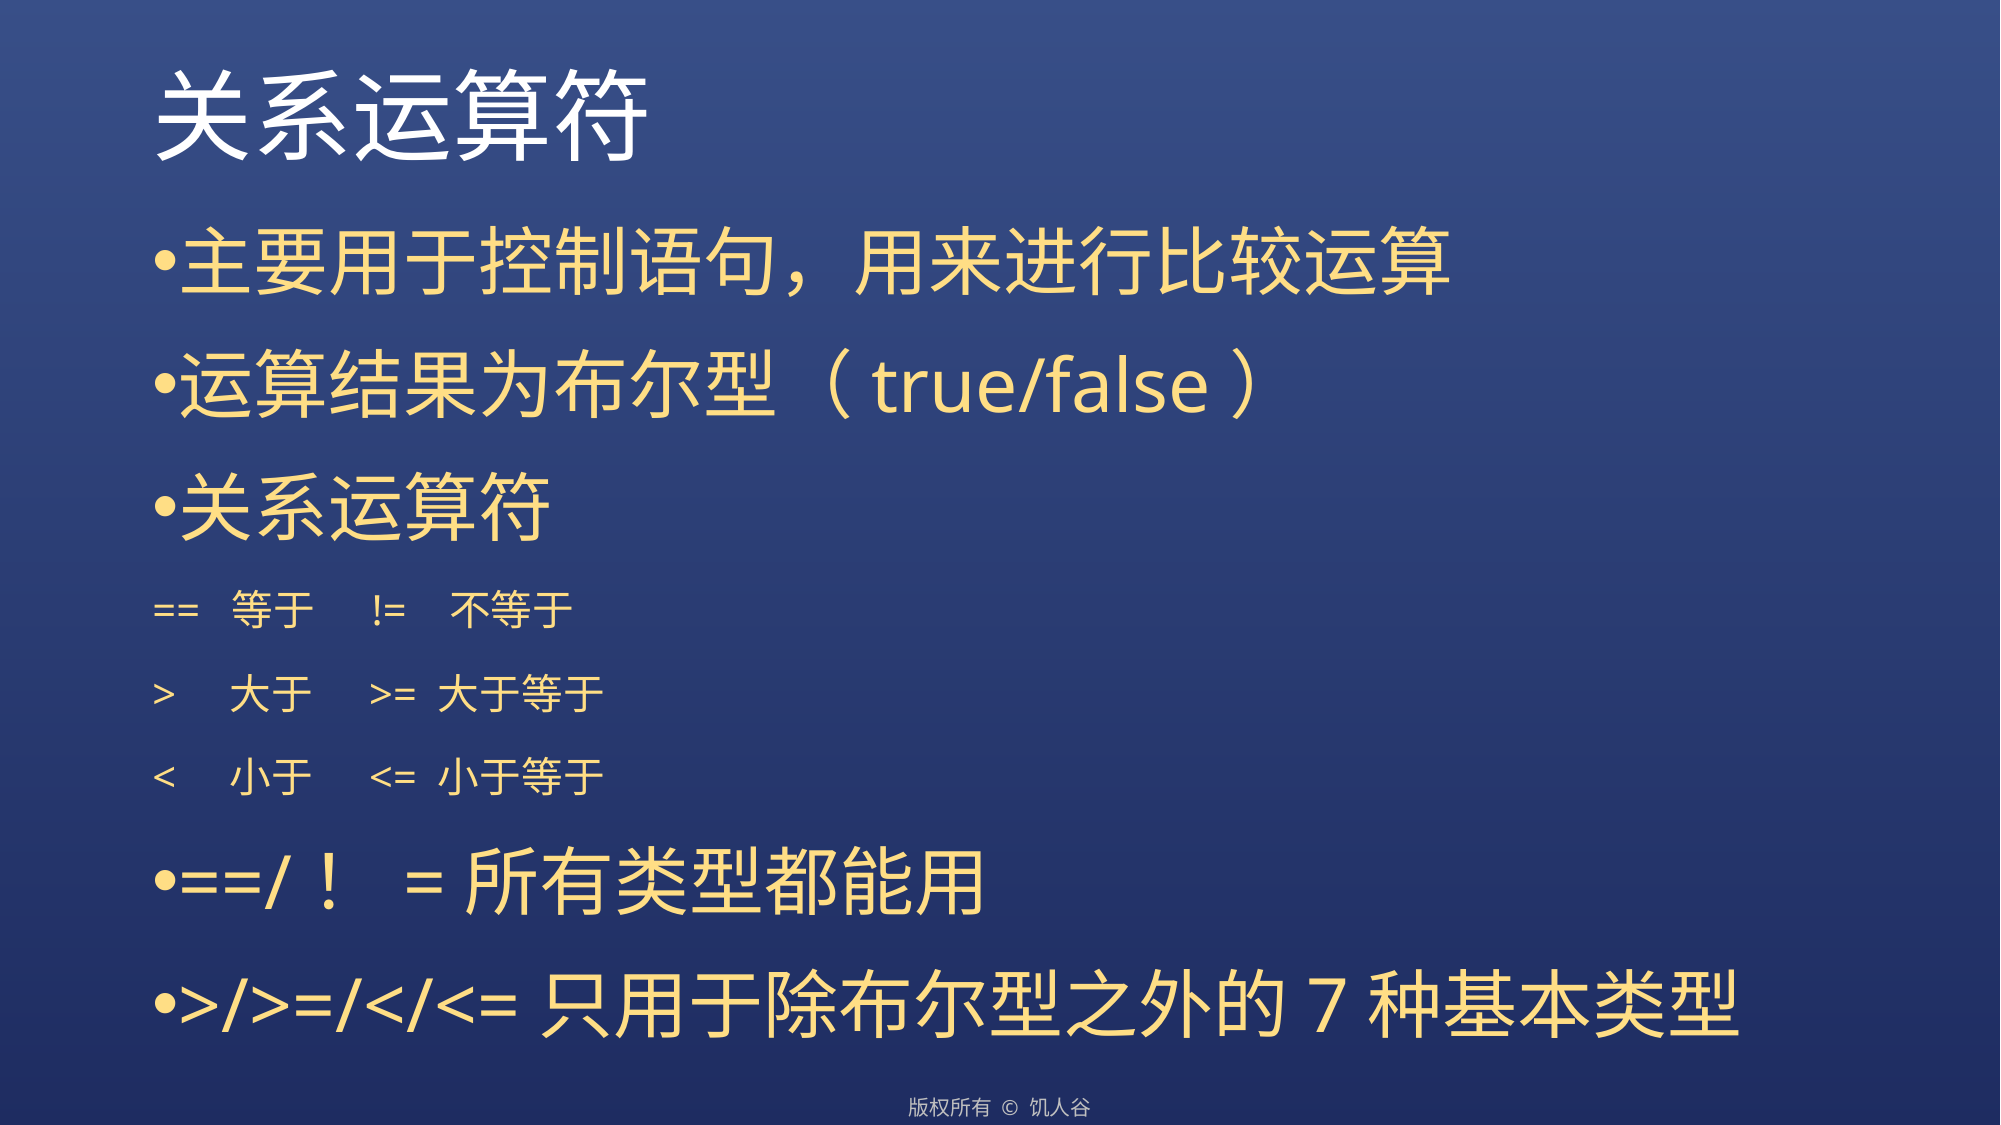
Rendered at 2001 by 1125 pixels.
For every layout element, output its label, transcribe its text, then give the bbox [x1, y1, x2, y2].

title 关系运算符 [137, 59, 1863, 184]
list 主要用于控制语句，用来进行比较运算 运算结果为布尔型（true/false） 关系运算符 == 等于 != 不等于 > 大于 >= 大于等于 < 小于 <= 小于等于 ==/！=所有类型都能用 >/>=/</<=只用于除布尔型之外的7种基本类型 [137, 206, 1863, 1090]
